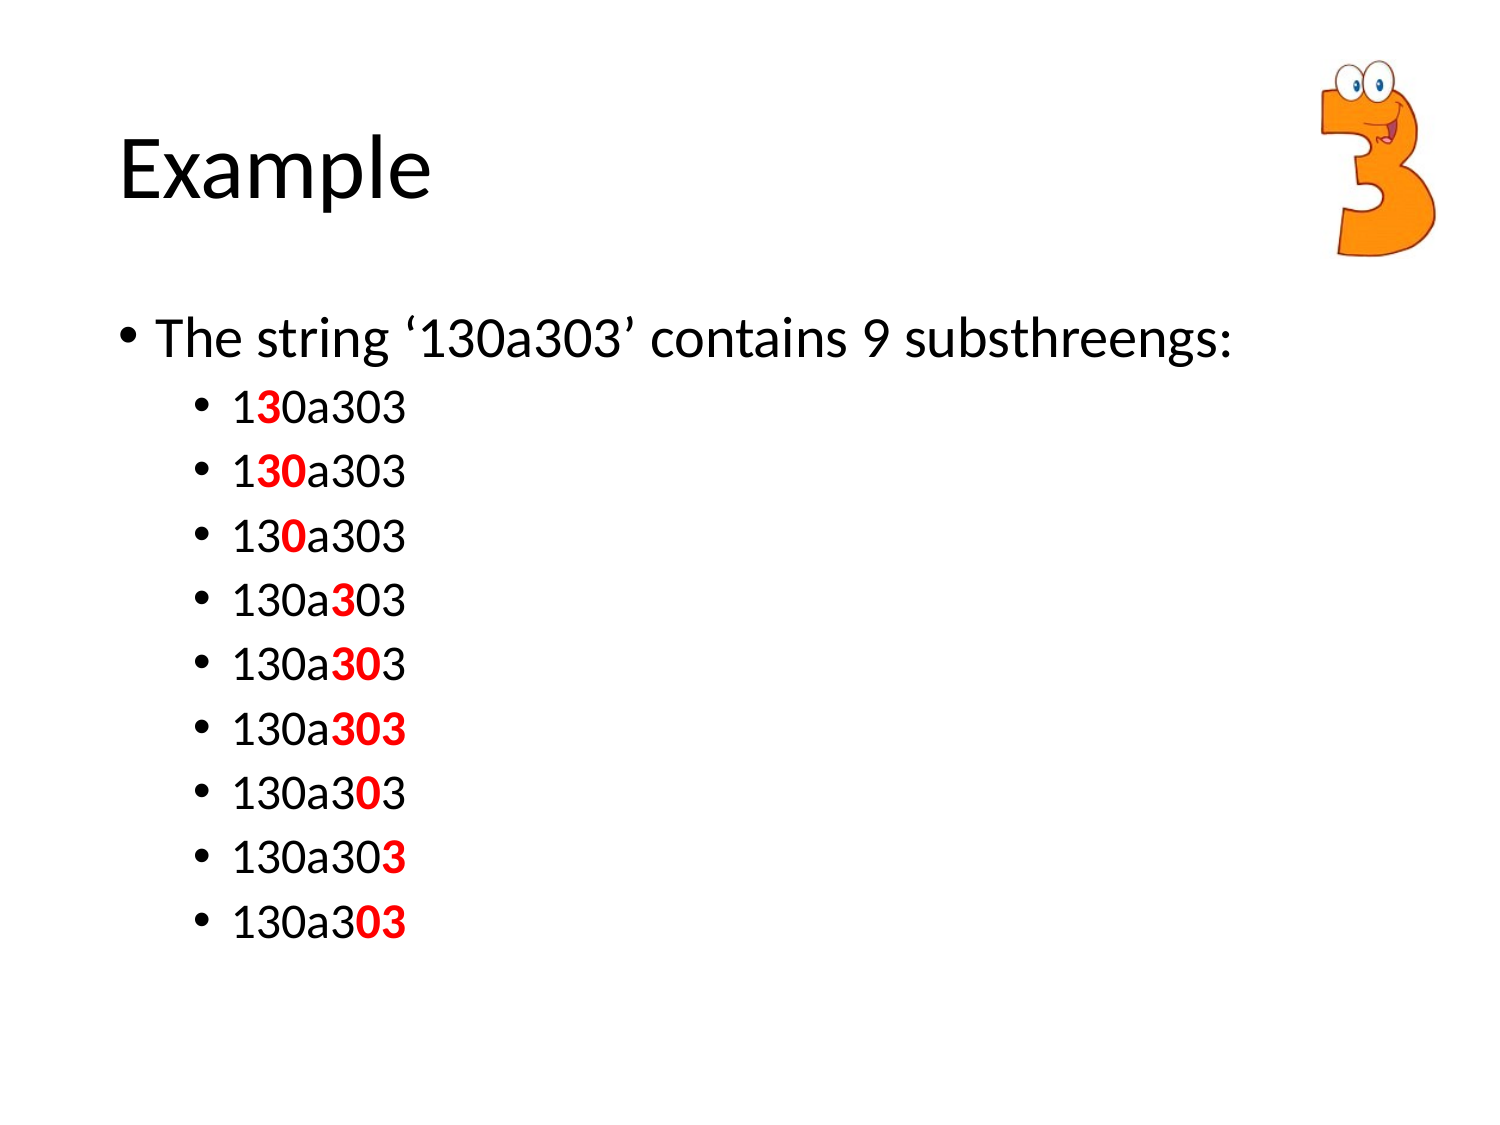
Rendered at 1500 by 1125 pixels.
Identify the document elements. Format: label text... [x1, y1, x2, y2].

title Example [103, 59, 1397, 278]
list The string ‘130a303’ contains 9 substhreengs: 130a303 130a303 130a303 130a303 130a303 130a303 130a303 130a303 130a303 [103, 299, 1397, 1014]
picture [1320, 59, 1438, 260]
